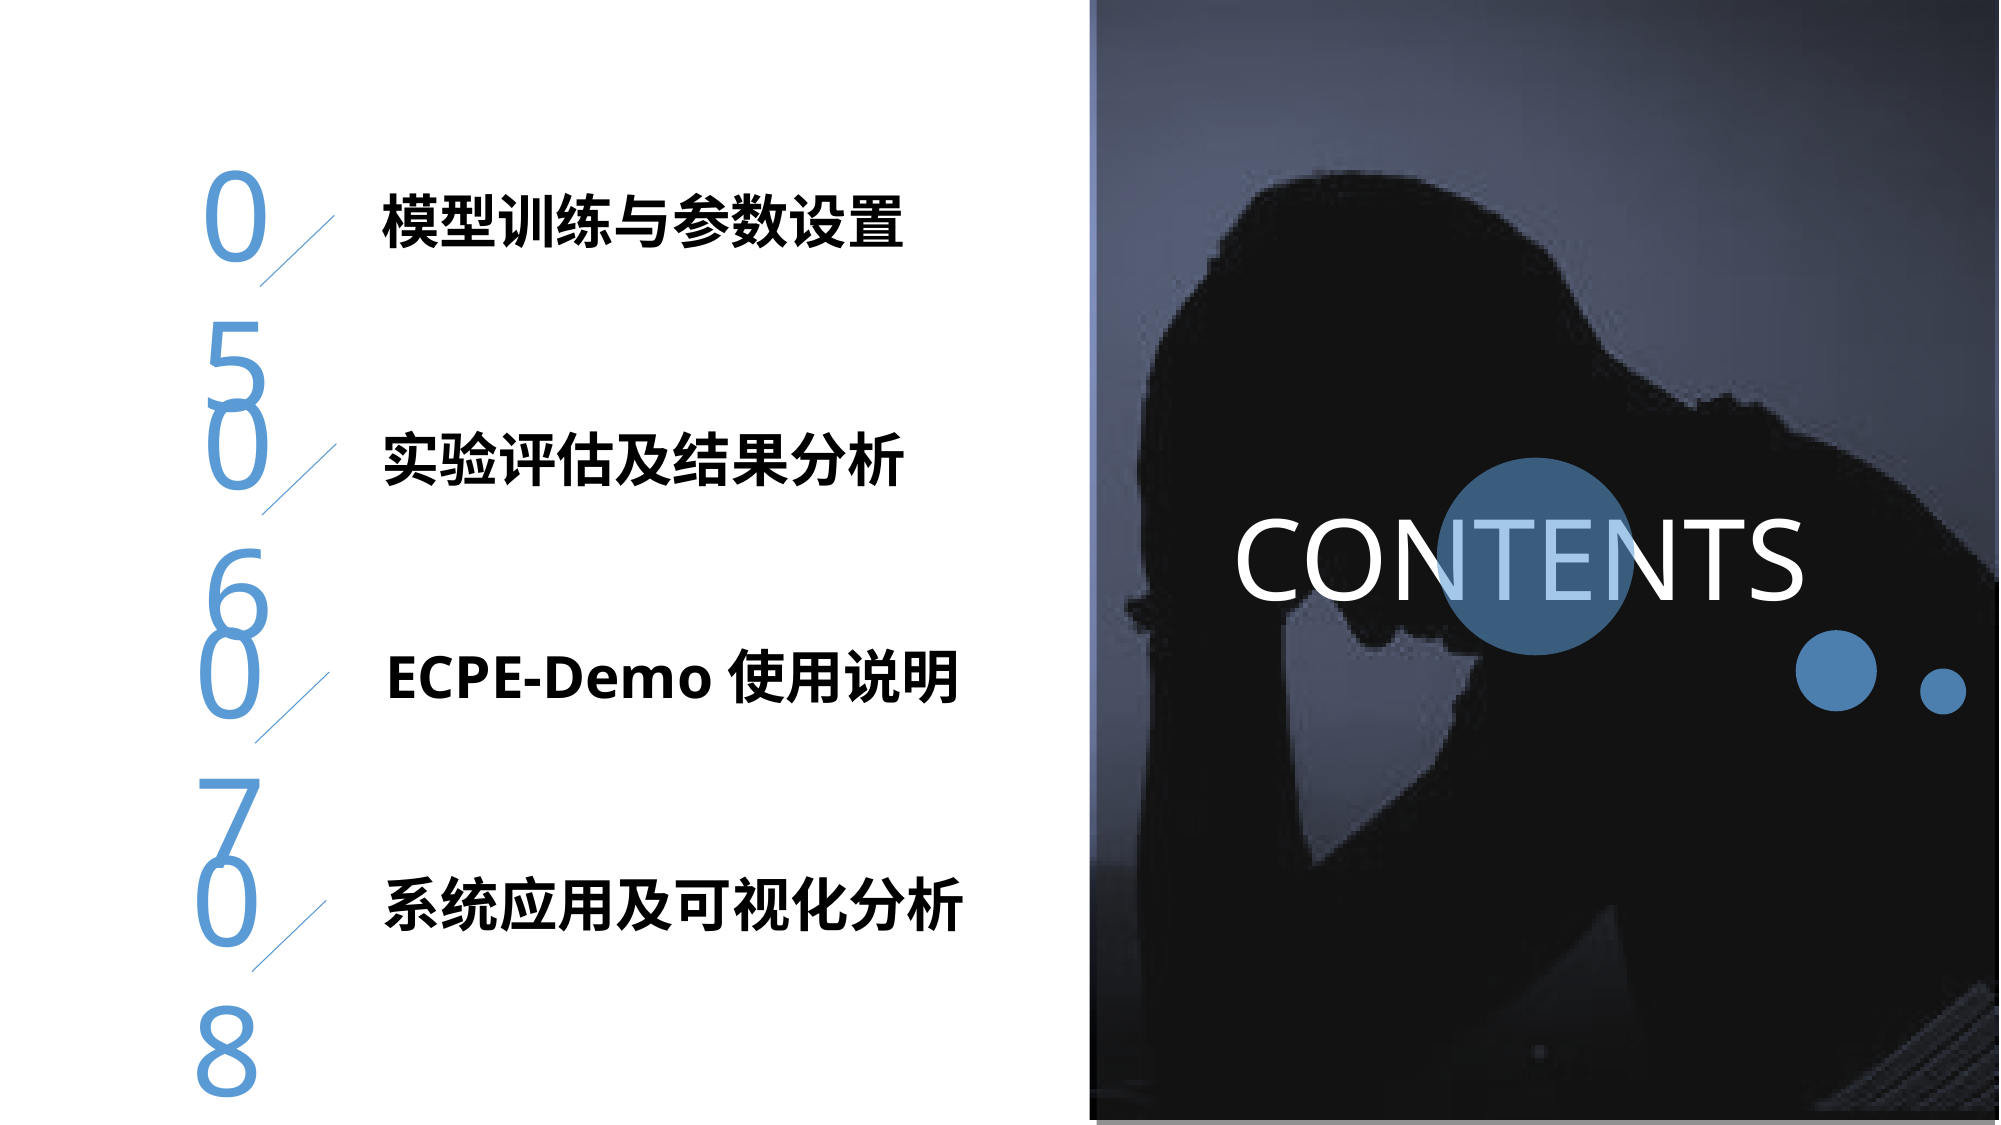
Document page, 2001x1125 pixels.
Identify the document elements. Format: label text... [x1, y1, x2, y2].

text_box 模型训练与参数设置 [366, 178, 921, 263]
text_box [187, 357, 358, 525]
text_box [1096, 1120, 1996, 1125]
text_box 系统应用及可视化分析 [367, 860, 981, 946]
text_box 实验评估及结果分析 [366, 415, 921, 501]
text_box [180, 585, 351, 753]
picture [1089, 0, 1999, 1120]
text_box ECPE-Demo使用说明 [370, 632, 975, 717]
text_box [185, 129, 356, 296]
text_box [177, 814, 348, 981]
